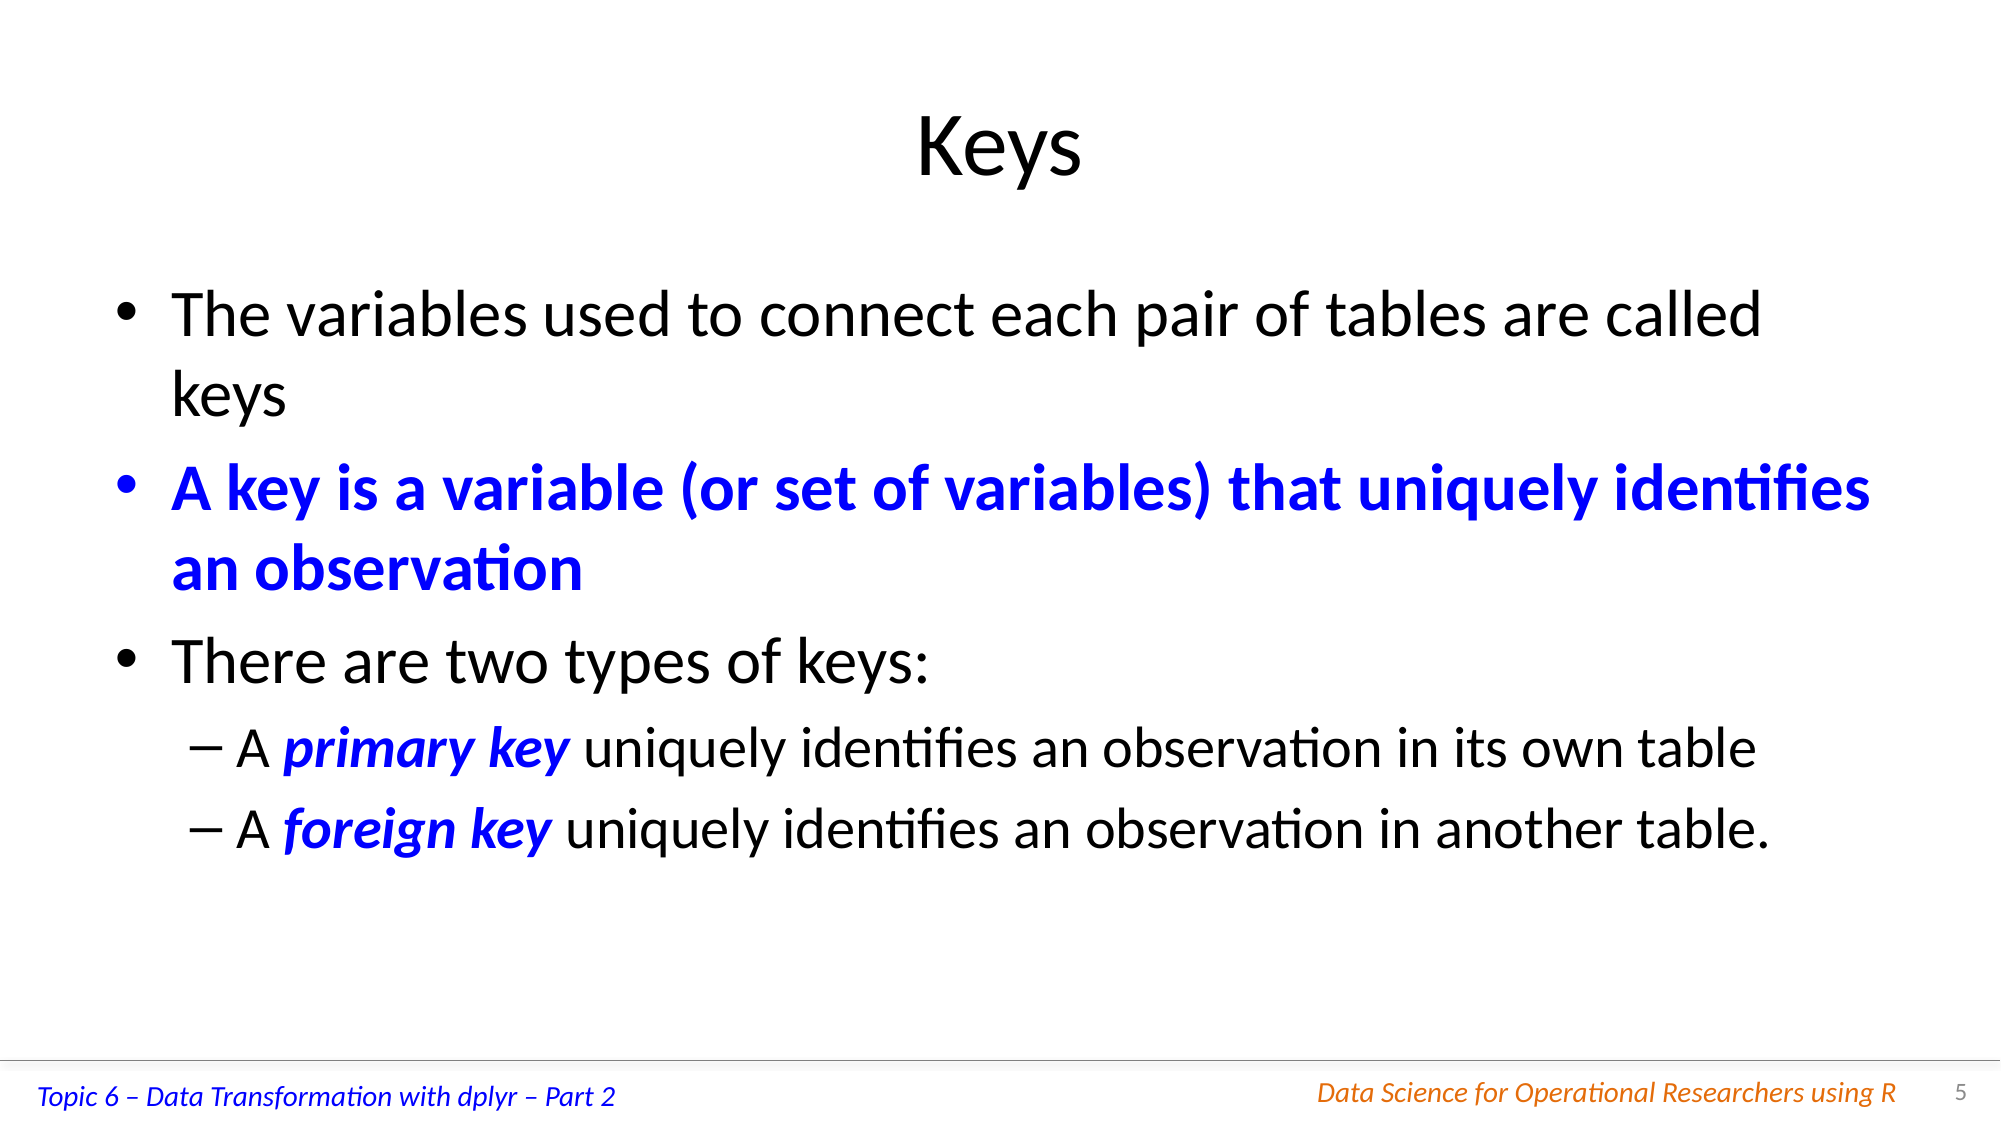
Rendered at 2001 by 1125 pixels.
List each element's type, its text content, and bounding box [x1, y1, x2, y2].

slide_number 5 [1899, 1060, 1983, 1120]
list The variables used to connect each pair of tables are called keys A key is a variable (or set of variables) that uniquely identifies an observation There are two types of keys: A primary key uniquely identifies an observation in its own table A foreign key uniquely identifies an observation in another table. [99, 262, 1900, 1005]
title Keys [99, 45, 1900, 233]
